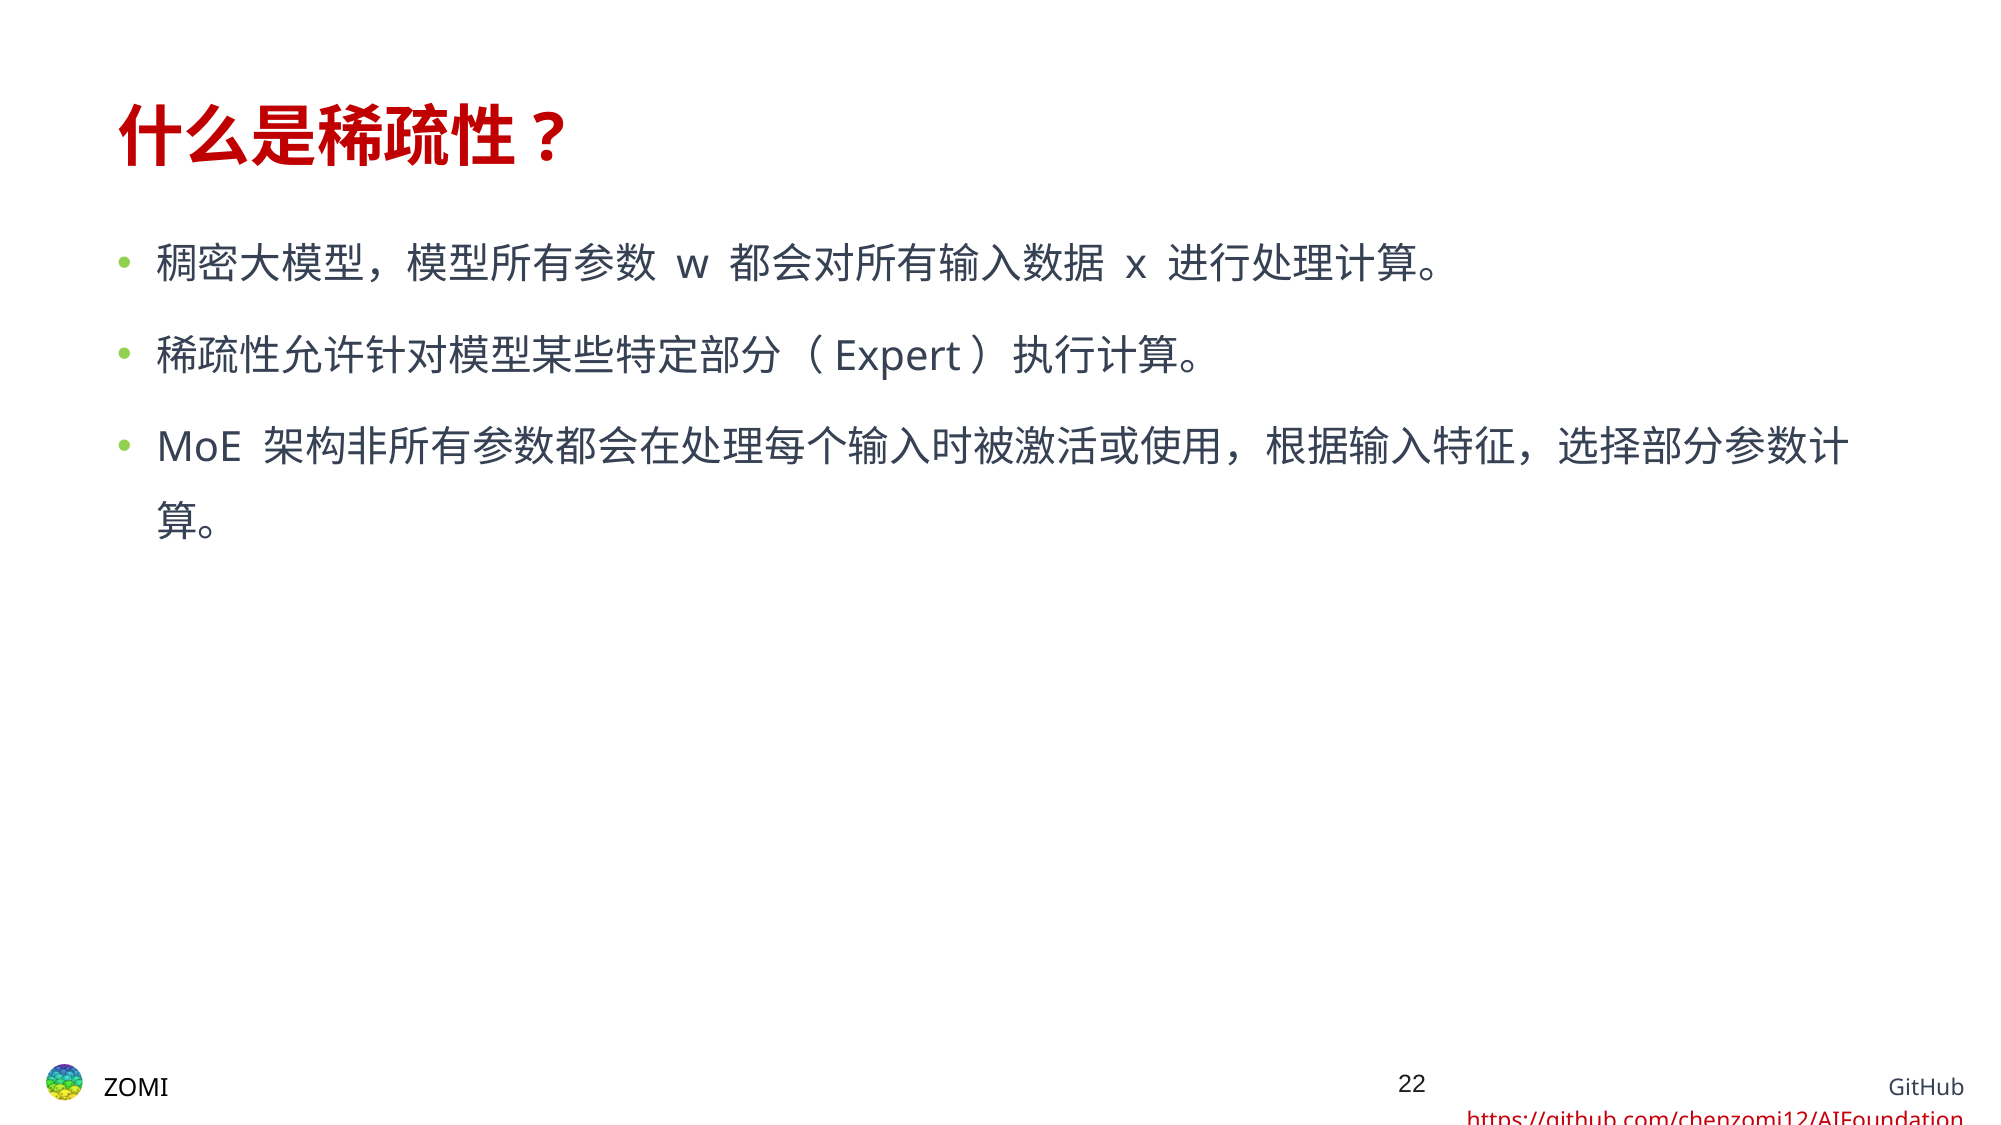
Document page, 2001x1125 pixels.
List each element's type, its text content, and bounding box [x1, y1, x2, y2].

list 稠密大模型，模型所有参数 w 都会对所有输入数据 x 进行处理计算。 稀疏性允许针对模型某些特定部分（Expert）执行计算。 MoE 架构非所有参数都会在处理每个输入时被激活或使用，根据输入特征，选择部分参数计算。 [102, 204, 1901, 1043]
title 什么是稀疏性? [102, 85, 1901, 183]
picture [47, 1065, 82, 1100]
